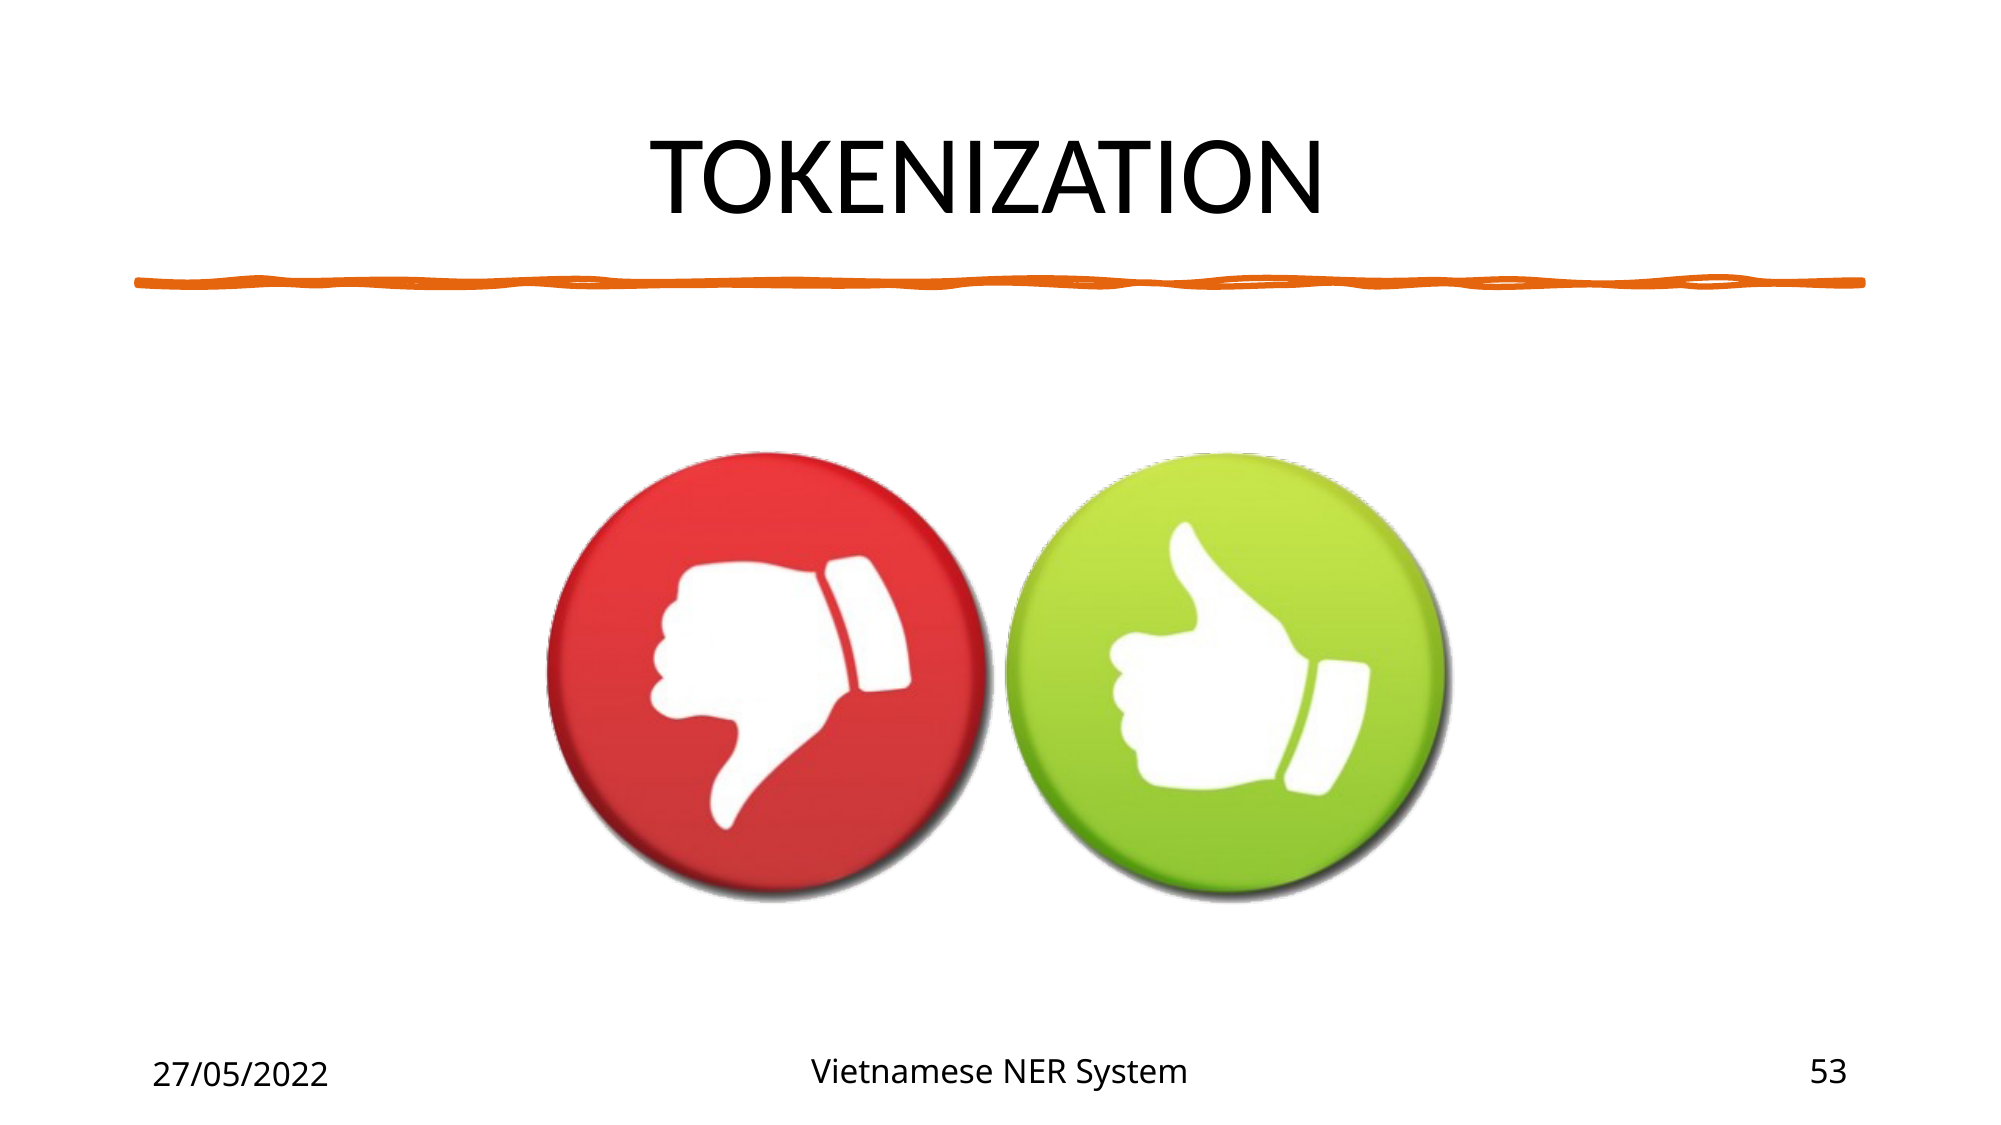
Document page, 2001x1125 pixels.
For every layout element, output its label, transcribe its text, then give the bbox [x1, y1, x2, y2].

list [544, 449, 1456, 905]
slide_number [137, 1042, 513, 1103]
text_box Vietnamese NER System [662, 1042, 1338, 1103]
title TOKENIZATION [126, 59, 1851, 278]
slide_number 53 [1412, 1042, 1863, 1103]
